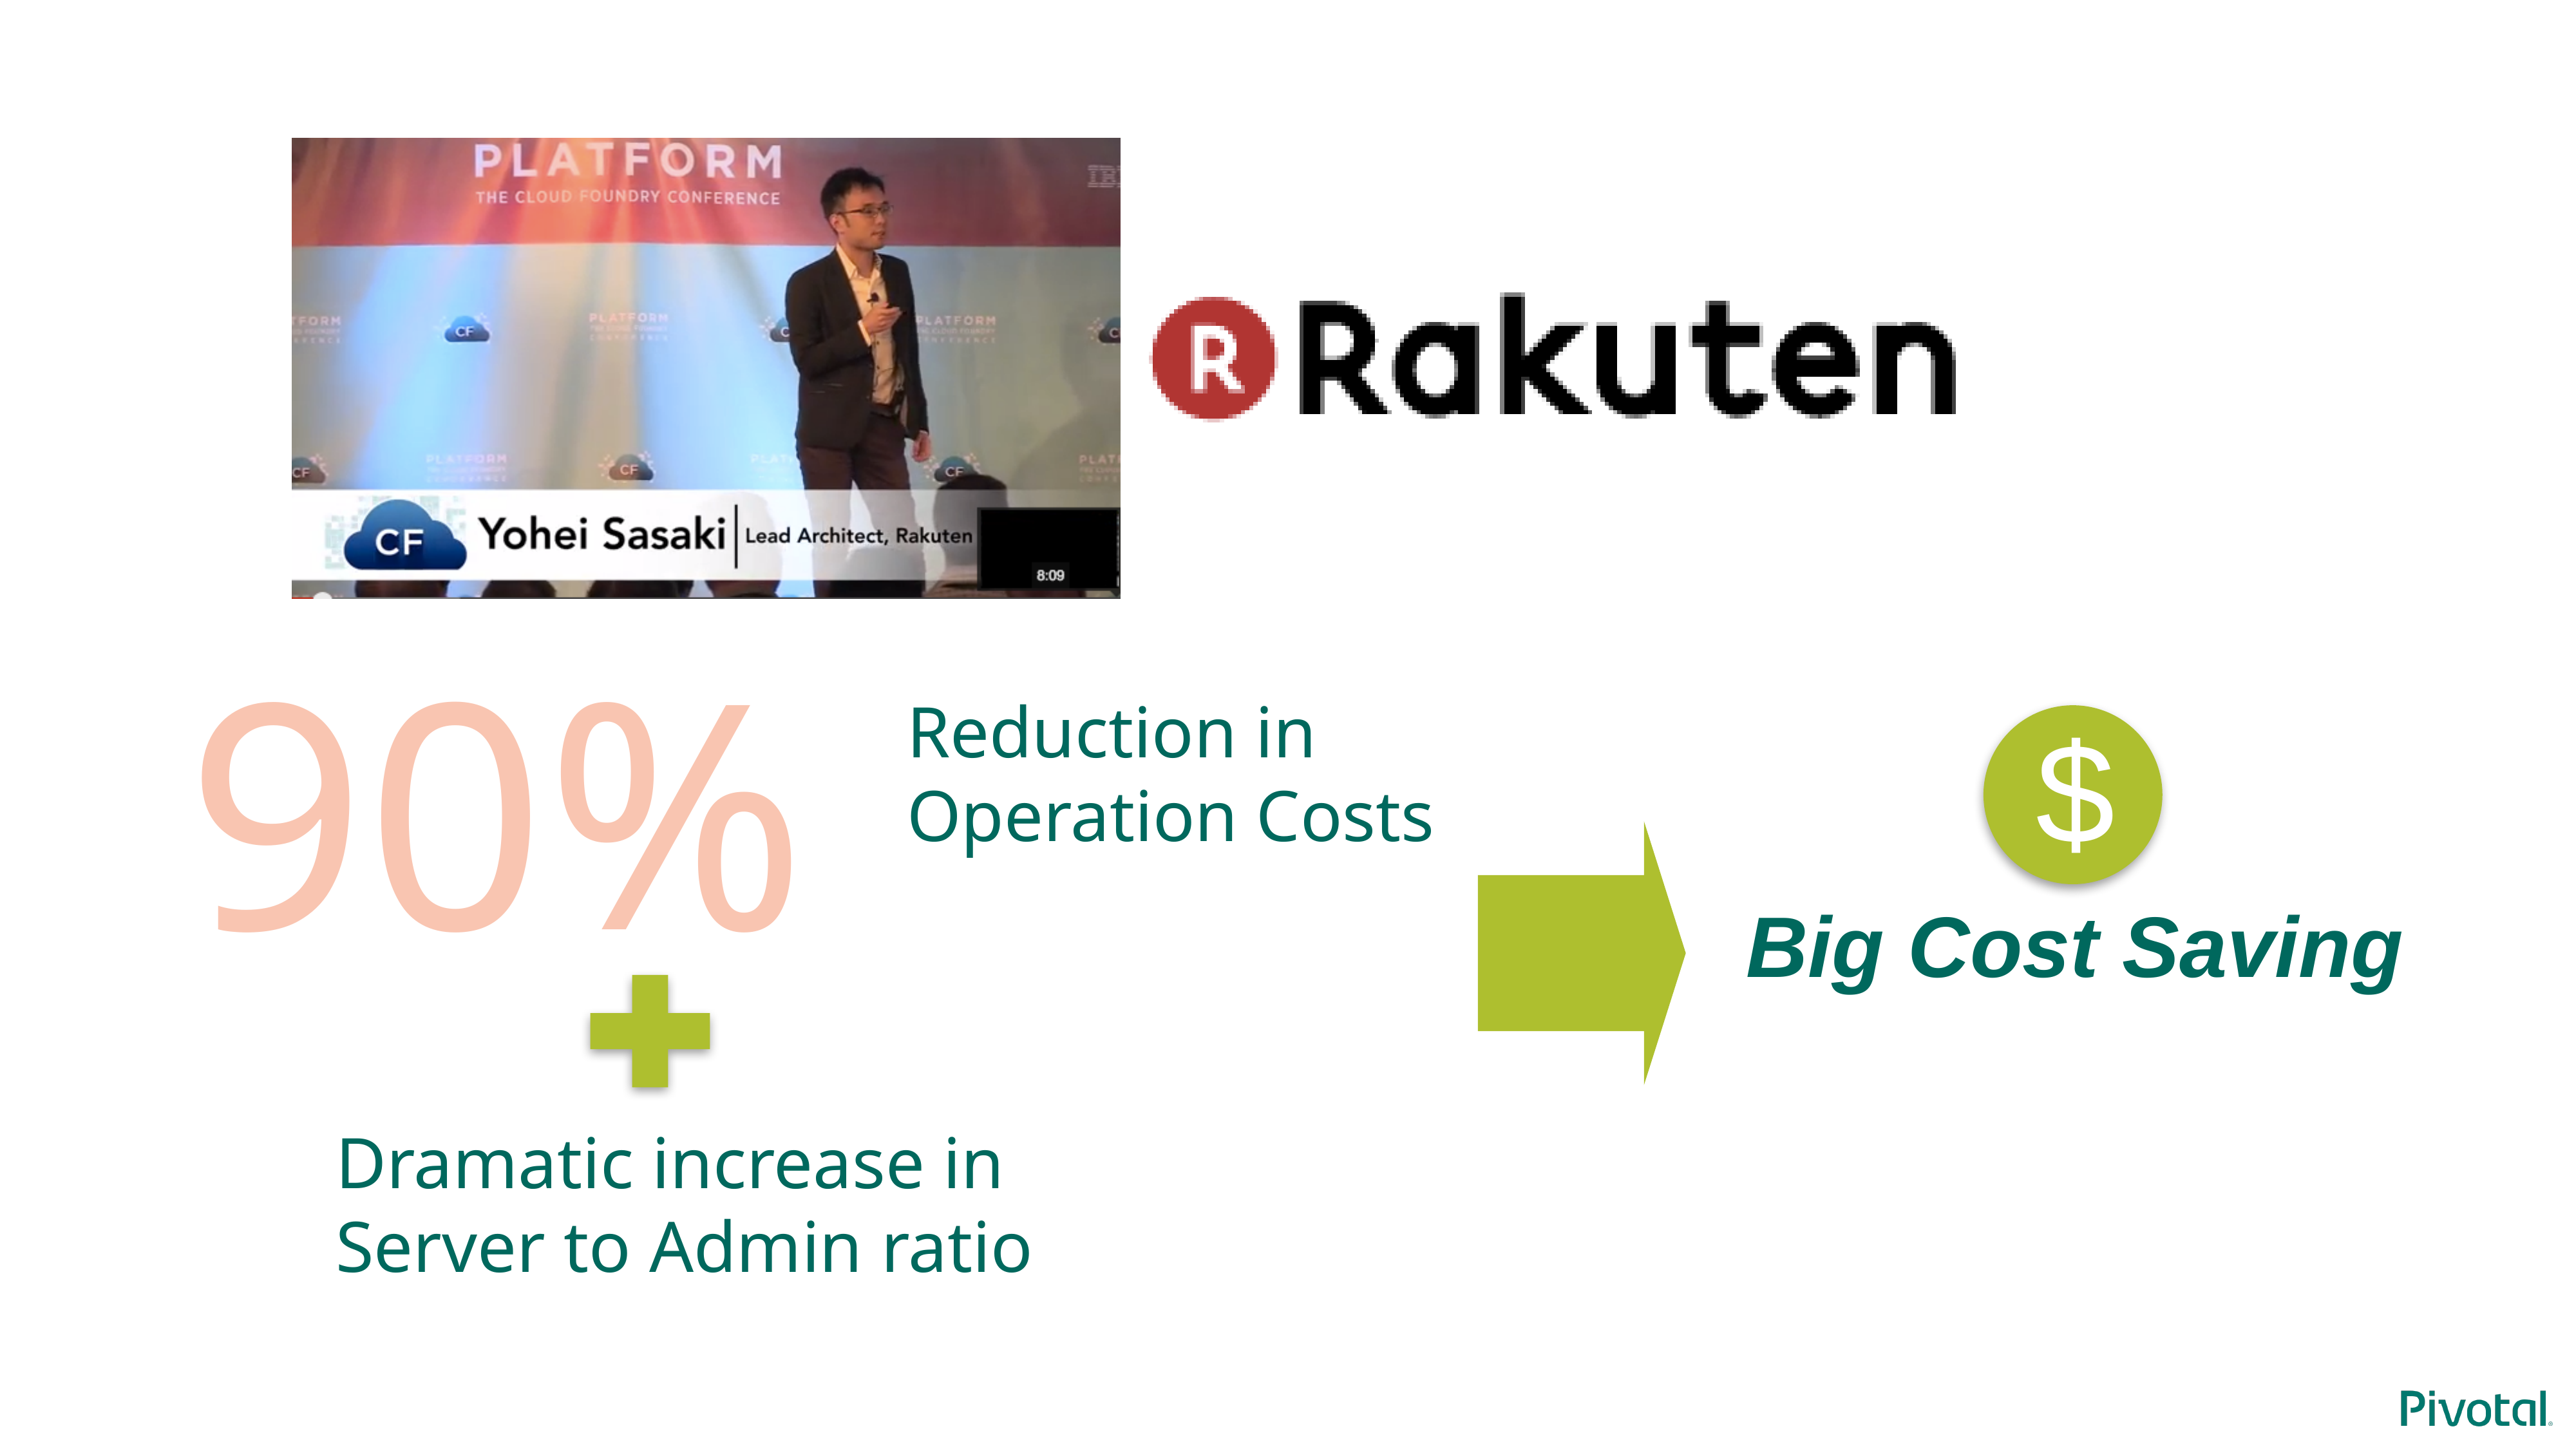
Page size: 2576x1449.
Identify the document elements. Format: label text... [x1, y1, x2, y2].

picture [1136, 230, 2011, 473]
picture [2339, 1356, 2576, 1449]
picture [291, 138, 1121, 599]
text_box Dramatic increase in Server to Admin ratio [325, 1108, 1044, 1296]
text_box Reduction in Operation Costs [894, 675, 1484, 869]
text_box [590, 974, 710, 1088]
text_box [1477, 688, 2481, 1086]
text_box 90% [176, 605, 939, 1003]
